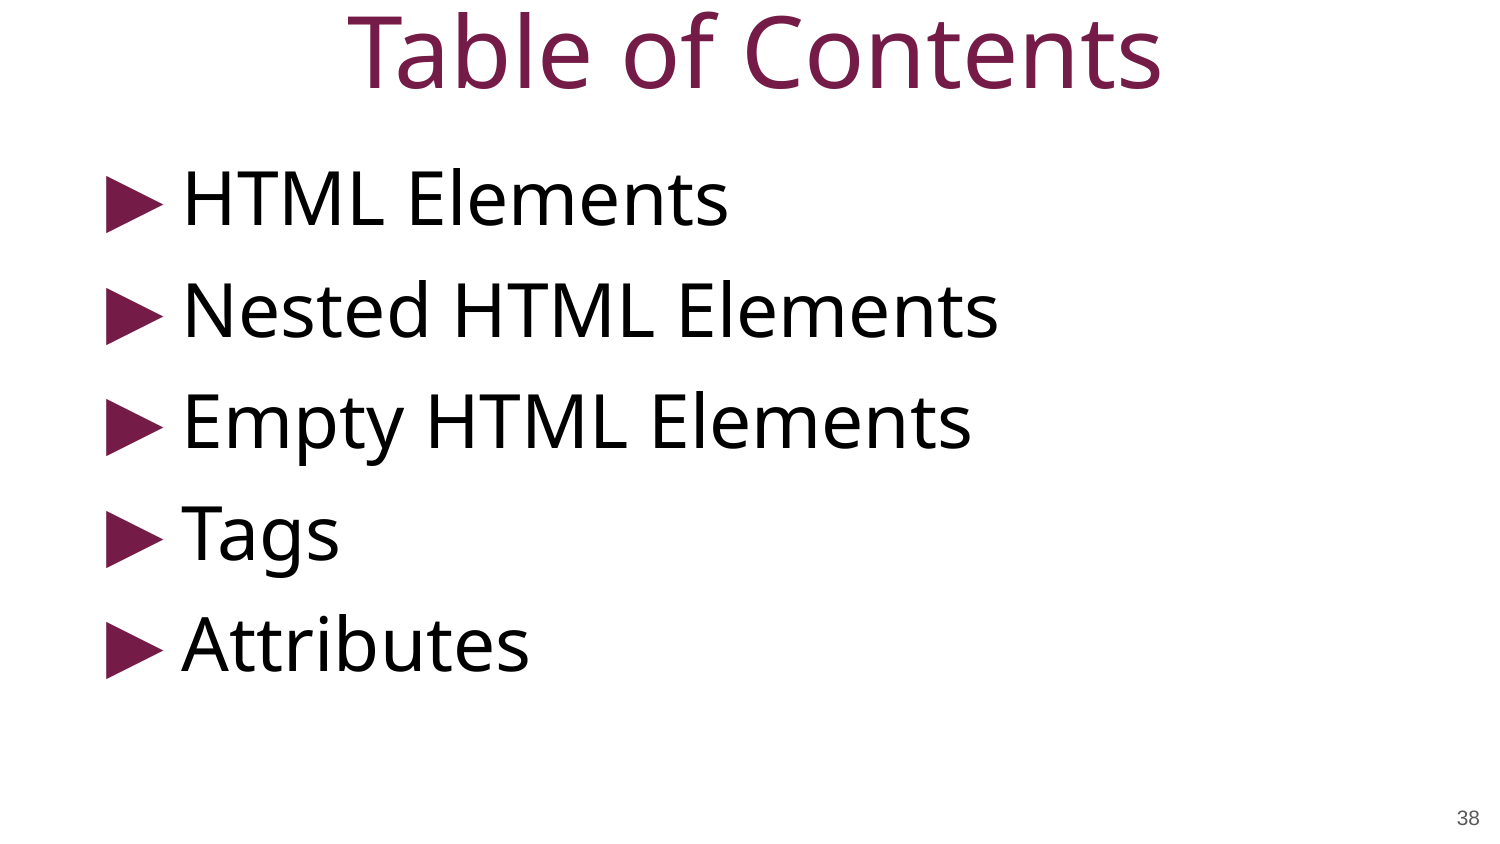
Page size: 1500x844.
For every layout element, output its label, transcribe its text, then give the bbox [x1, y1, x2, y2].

slide_number ‹#› [1389, 764, 1480, 830]
text_box Table of Contents [207, 0, 1305, 108]
text_box HTML Elements Nested HTML Elements Empty HTML Elements Tags Attributes [106, 141, 1394, 743]
